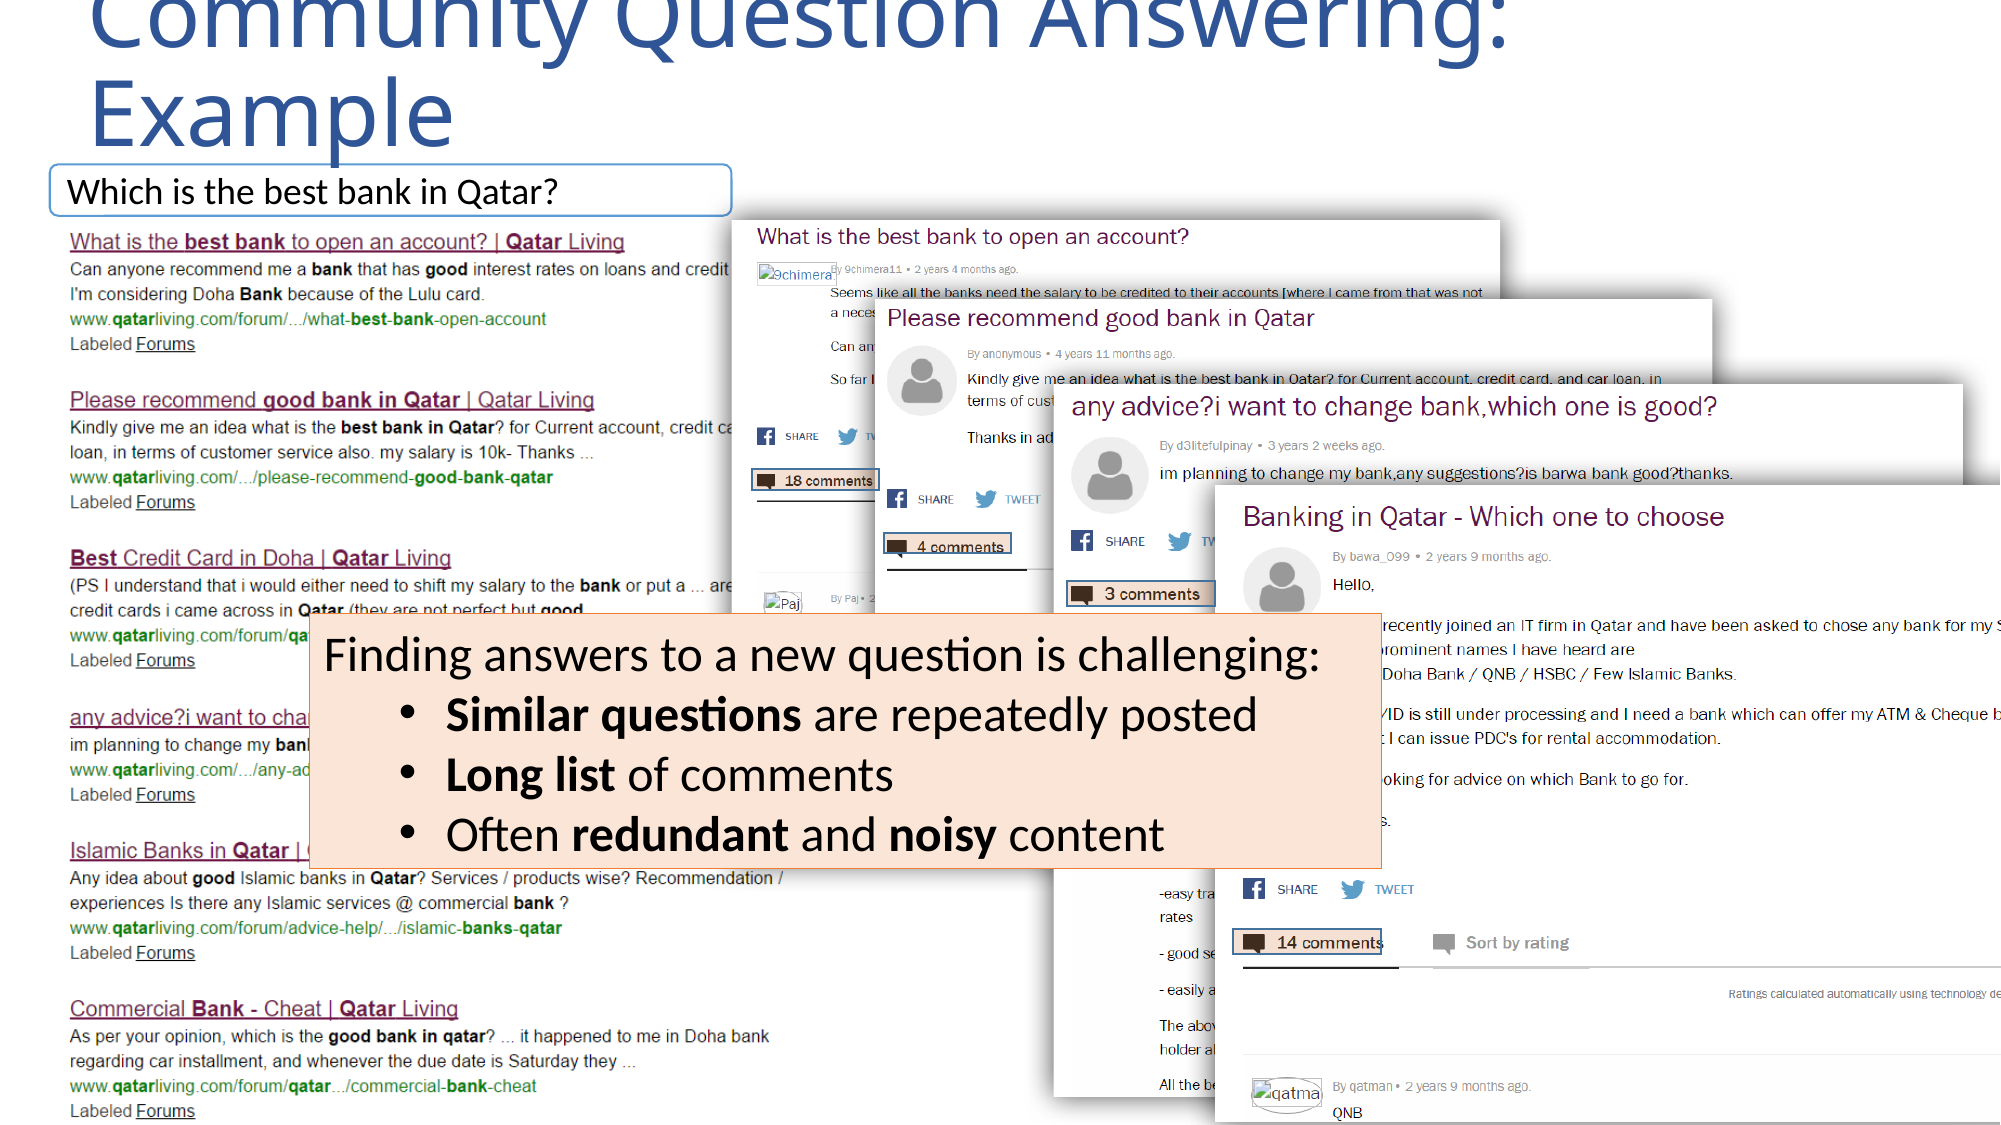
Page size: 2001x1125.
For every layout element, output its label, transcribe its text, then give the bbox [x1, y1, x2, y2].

title Community Question Answering: Example [72, 0, 1798, 177]
text_box Which is the best bank in Qatar? [48, 163, 733, 217]
picture [49, 220, 2001, 1125]
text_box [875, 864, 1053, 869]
